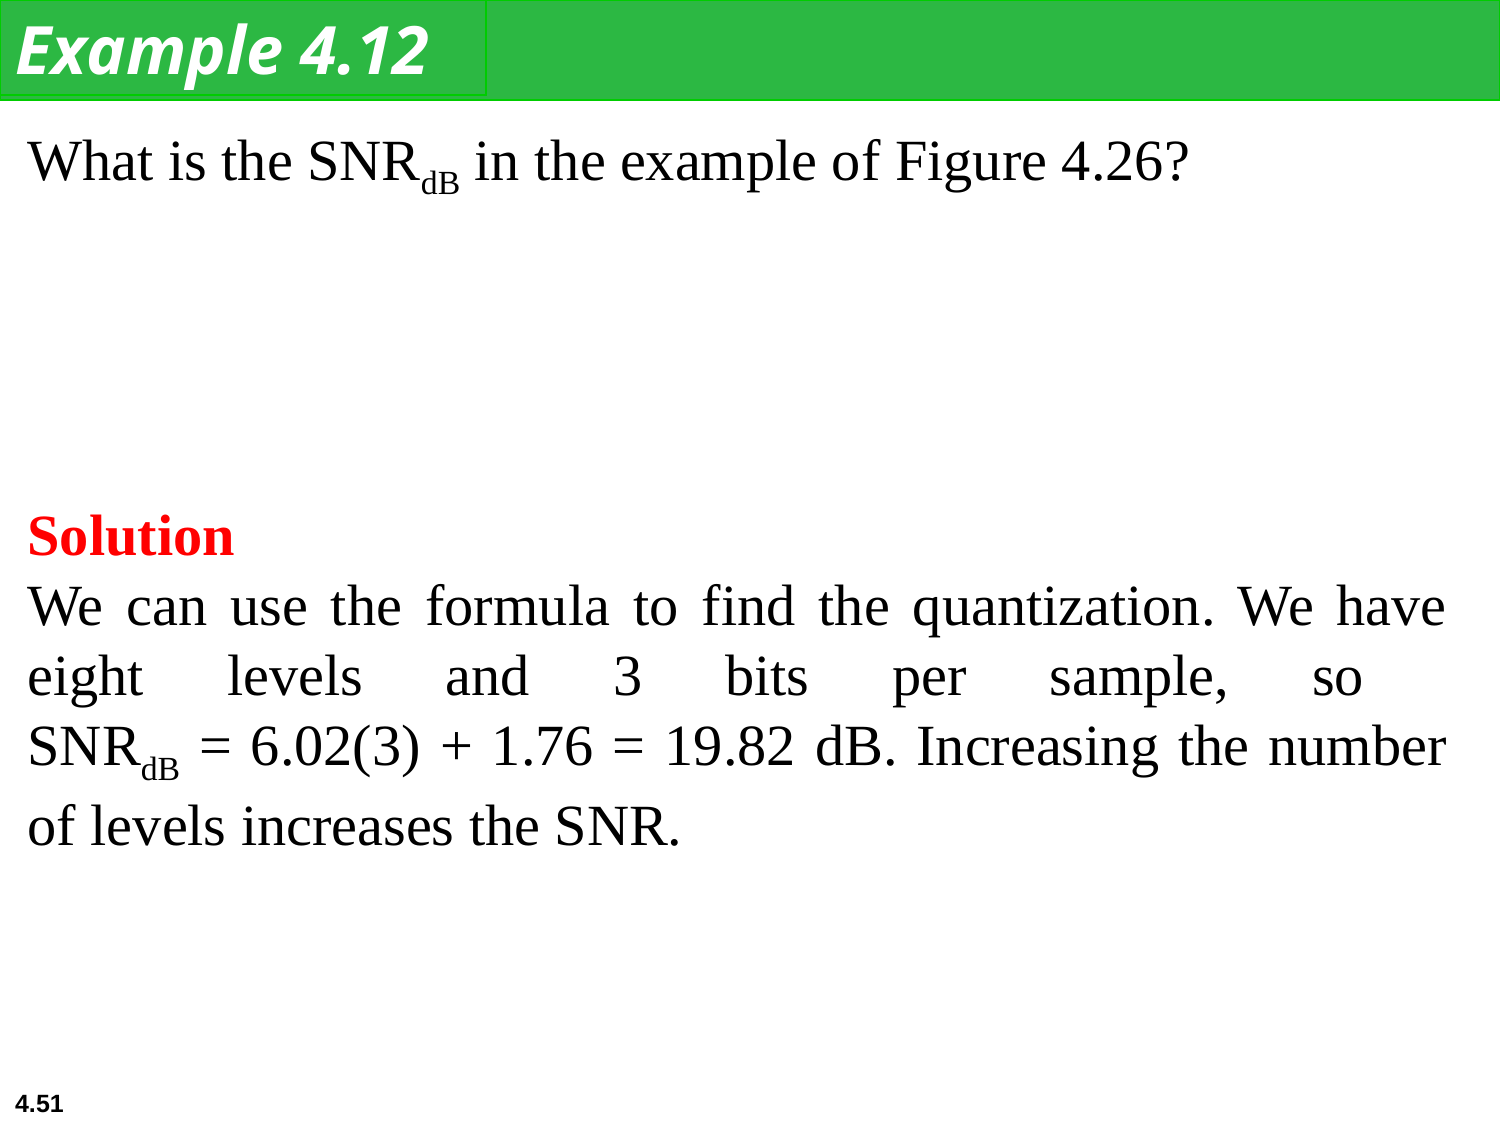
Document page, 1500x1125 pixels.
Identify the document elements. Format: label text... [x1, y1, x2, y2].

text_box Solution We can use the formula to find the quantization. We have eight levels and 3 bits per sample, so SNRdB = 6.02(3) + 1.76 = 19.82 dB. Increasing the number of levels increases the SNR. [12, 489, 1463, 865]
text_box What is the SNRdB in the example of Figure 4.26? [12, 114, 1463, 209]
text_box 4.51 [0, 1049, 313, 1125]
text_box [0, 0, 1500, 101]
